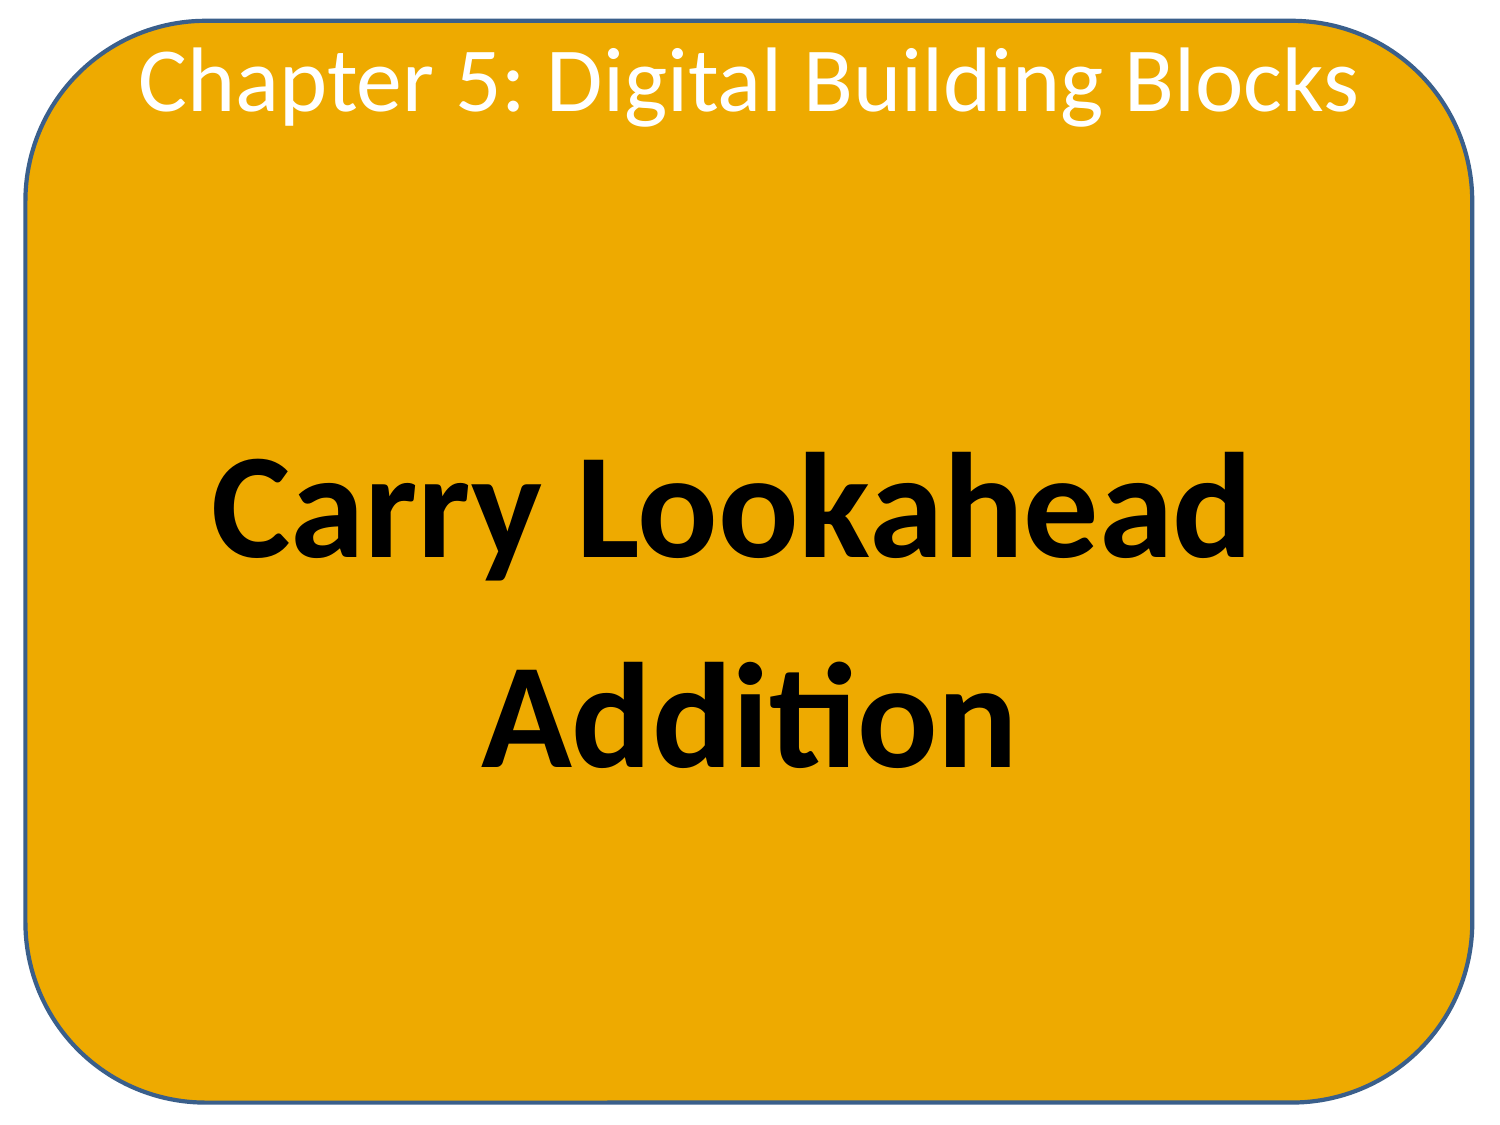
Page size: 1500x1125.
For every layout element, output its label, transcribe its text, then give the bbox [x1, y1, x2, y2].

text_box Carry Lookahead Addition [0, 399, 1500, 663]
text_box Chapter 5: Digital Building Blocks [0, 12, 1500, 138]
